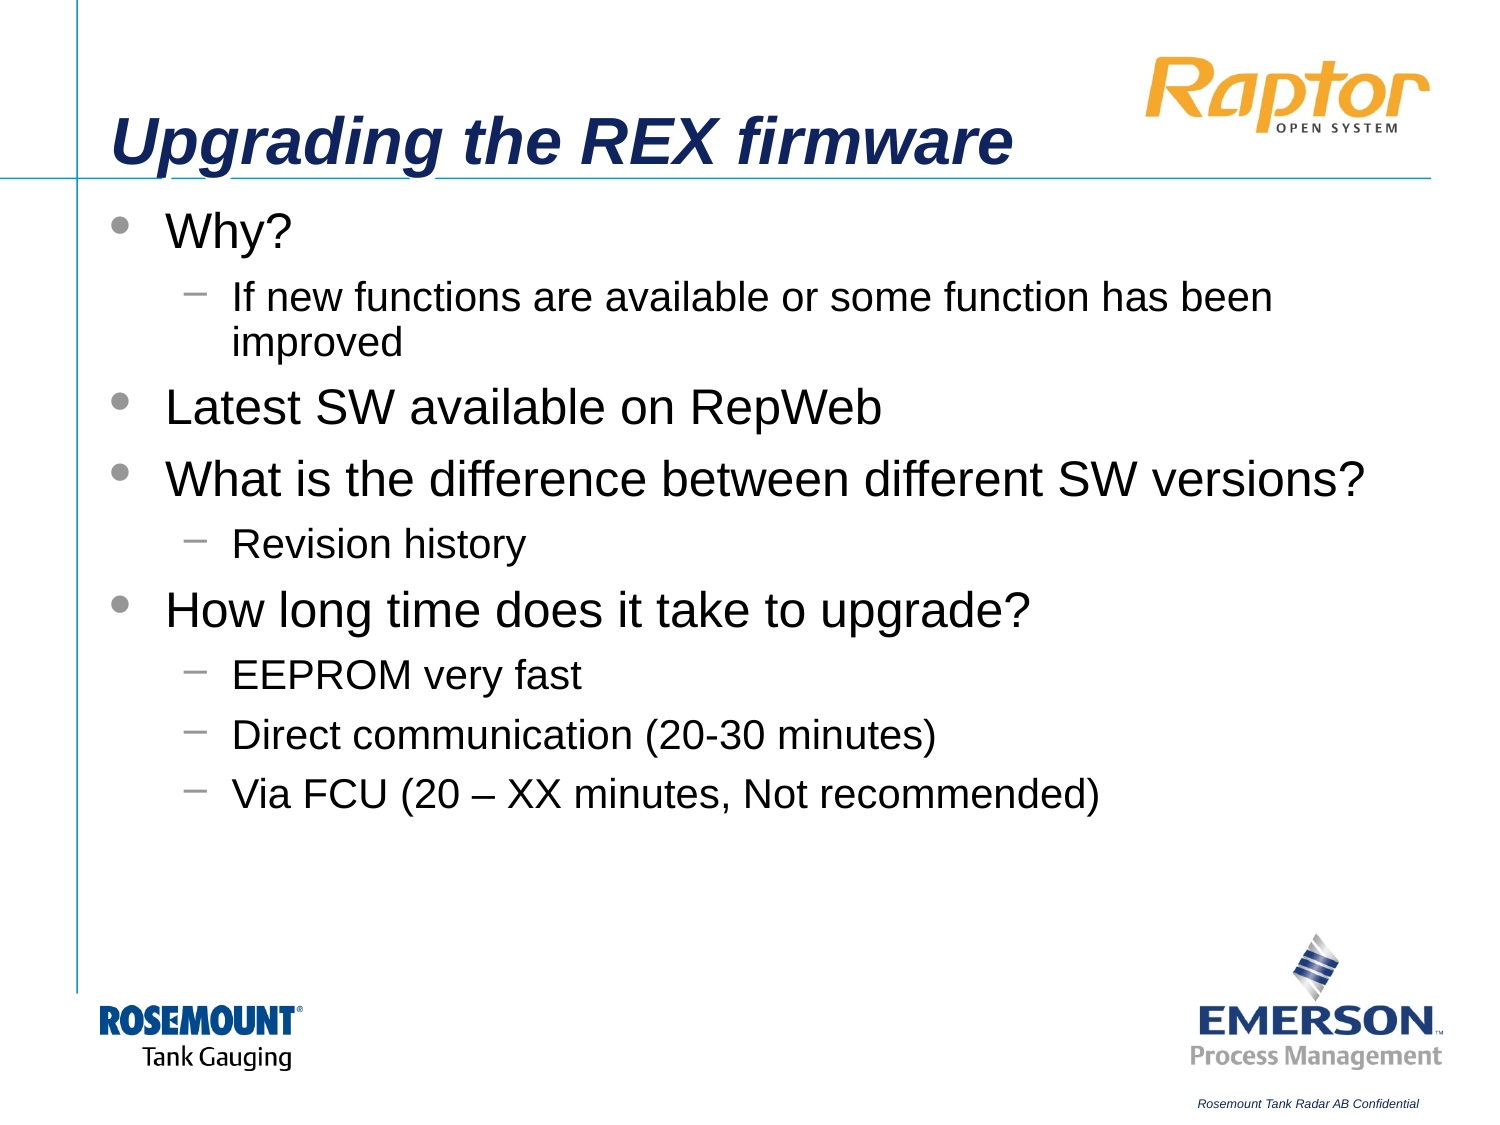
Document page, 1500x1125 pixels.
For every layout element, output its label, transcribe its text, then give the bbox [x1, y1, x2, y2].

title Upgrading the REX firmware [95, 66, 1342, 186]
picture [1139, 54, 1436, 135]
picture [1173, 944, 1461, 1098]
picture [100, 1005, 303, 1071]
list Why? If new functions are available or some function has been improved Latest SW available on RepWeb What is the difference between different SW versions? Revision history How long time does it take to upgrade? EEPROM very fast Direct communication (20-30 minutes) Via FCU (20 – XX minutes, Not recommended) [93, 197, 1463, 944]
